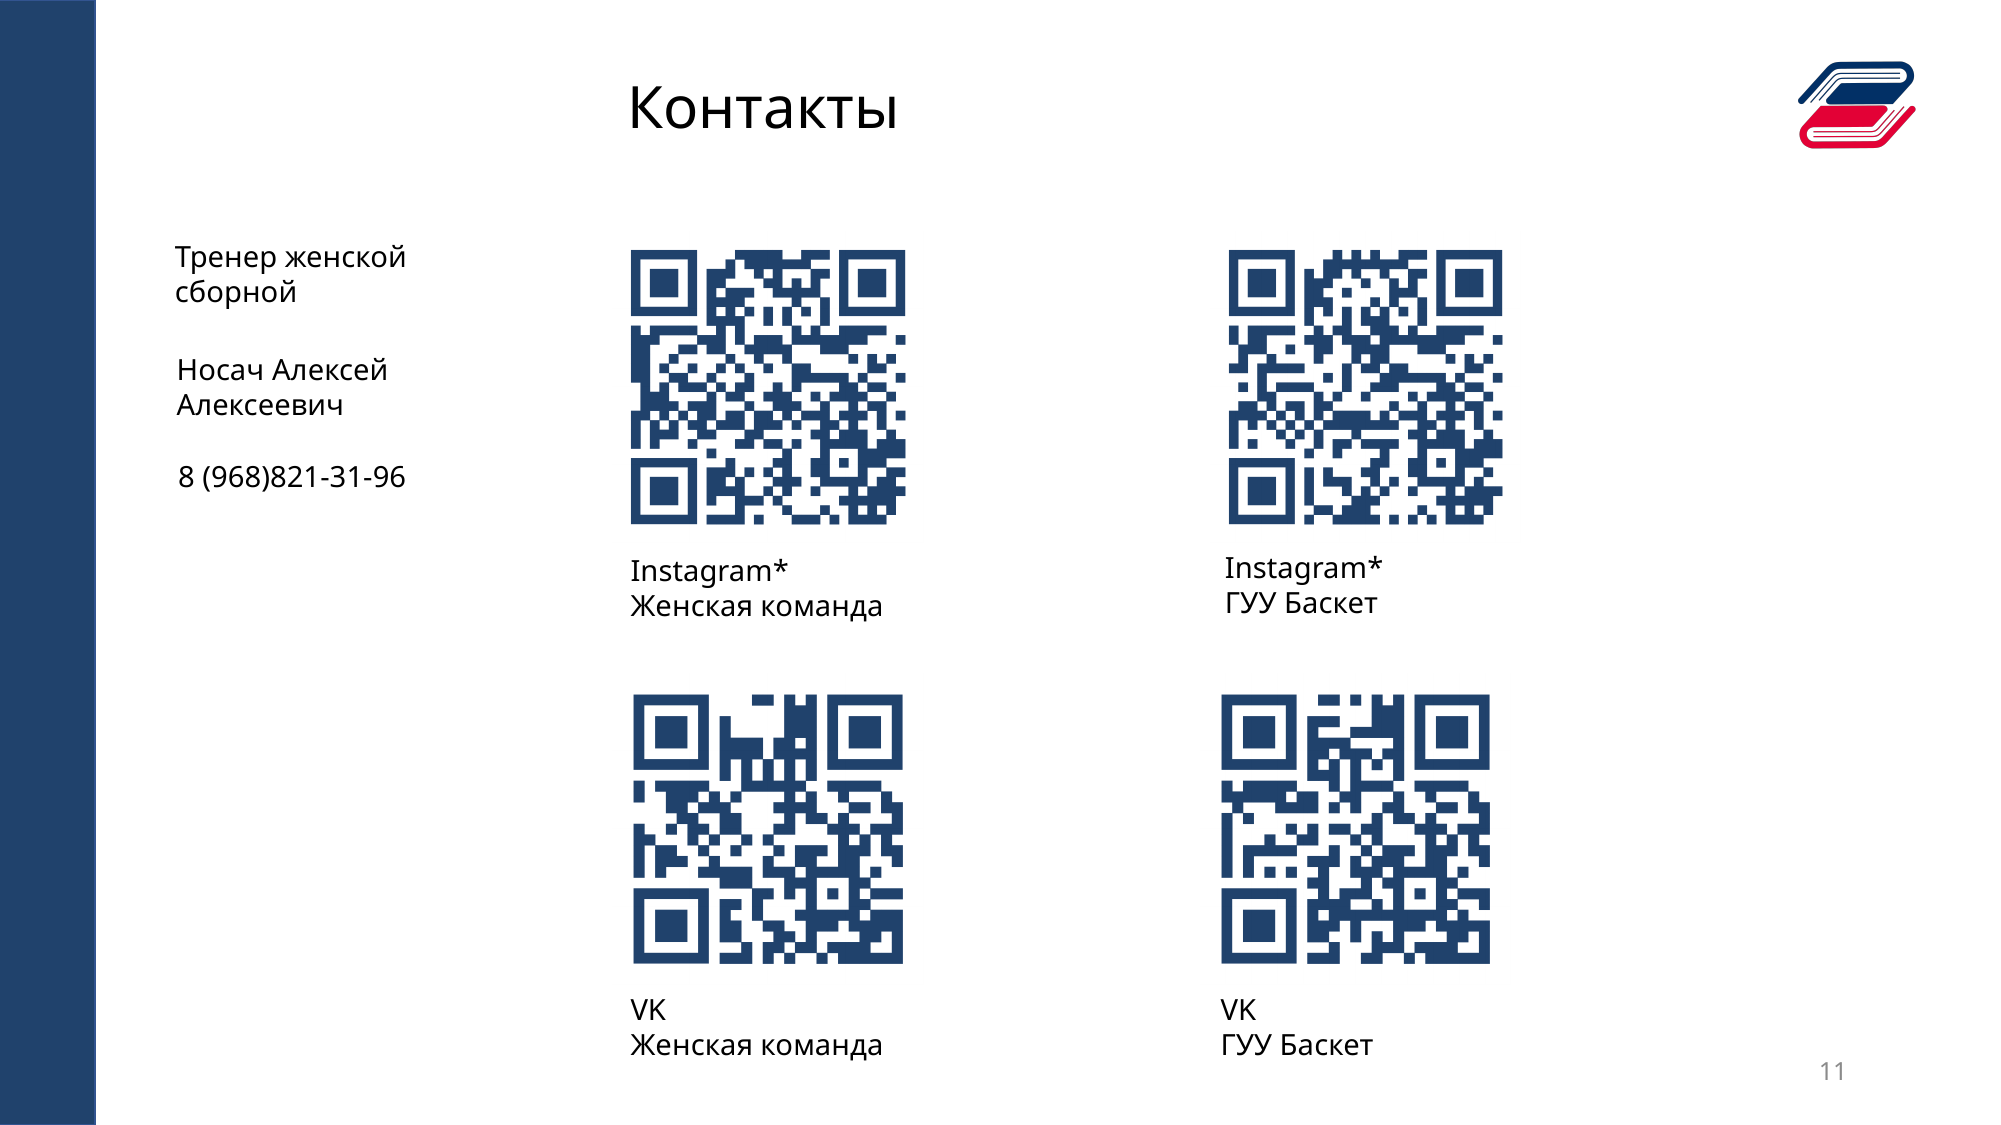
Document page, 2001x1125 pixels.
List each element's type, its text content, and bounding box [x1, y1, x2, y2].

text_box [0, 0, 96, 1125]
text_box VK Женская команда [615, 984, 1000, 1069]
text_box Носач Алексей Алексеевич [161, 343, 473, 429]
text_box Instagram* Женская команда [615, 544, 1000, 630]
text_box Тренер женской сборной [160, 231, 471, 317]
picture [1200, 673, 1511, 985]
text_box Instagram* ГУУ Баскет [1210, 542, 1595, 627]
picture [612, 673, 924, 985]
text_box [1688, 0, 2000, 1125]
text_box 8 (968)821-31-96 [163, 451, 548, 501]
picture [1210, 231, 1521, 543]
slide_number 11 [1412, 1042, 1863, 1103]
text_box Контакты [612, 62, 997, 148]
picture [612, 231, 924, 543]
picture [1769, 17, 1946, 194]
text_box VK ГУУ Баскет [1205, 984, 1590, 1069]
